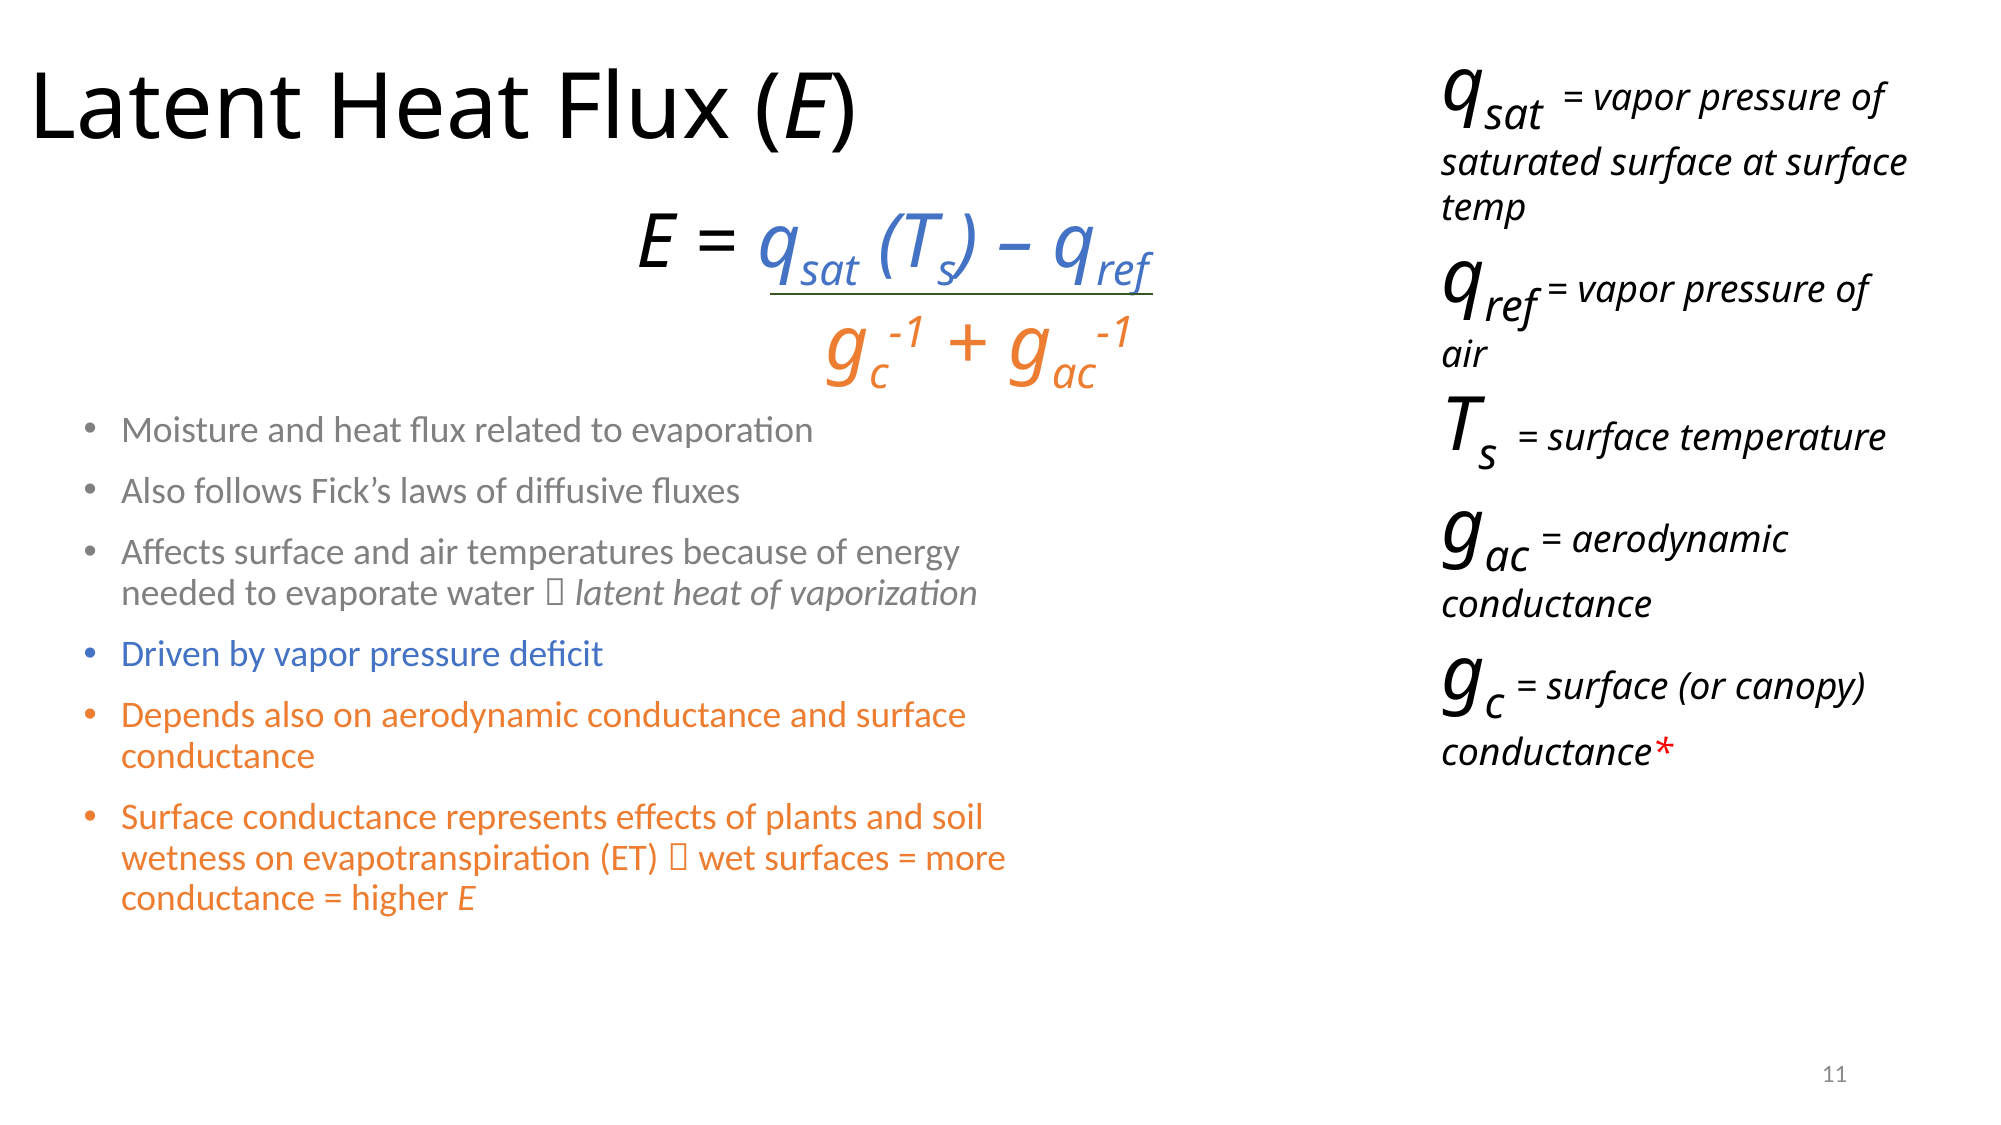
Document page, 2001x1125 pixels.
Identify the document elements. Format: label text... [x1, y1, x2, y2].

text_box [621, 184, 1379, 382]
title Latent Heat Flux (E) [13, 0, 1739, 218]
text_box qsat = vapor pressure of saturated surface at surface temp qref = vapor pressure of air Ts = surface temperature gac = aerodynamic conductance gc = surface (or canopy) conductance* [1426, 28, 1932, 831]
list Moisture and heat flux related to evaporation Also follows Fick’s laws of diffusive fluxes Affects surface and air temperatures because of energy needed to evaporate water  latent heat of vaporization Driven by vapor pressure deficit Depends also on aerodynamic conductance and surface conductance Surface conductance represents effects of plants and soil wetness on evapotranspiration (ET)  wet surfaces = more conductance = higher E [68, 402, 1091, 1116]
text_box [29, 401, 1067, 621]
slide_number 11 [1412, 1042, 1863, 1103]
